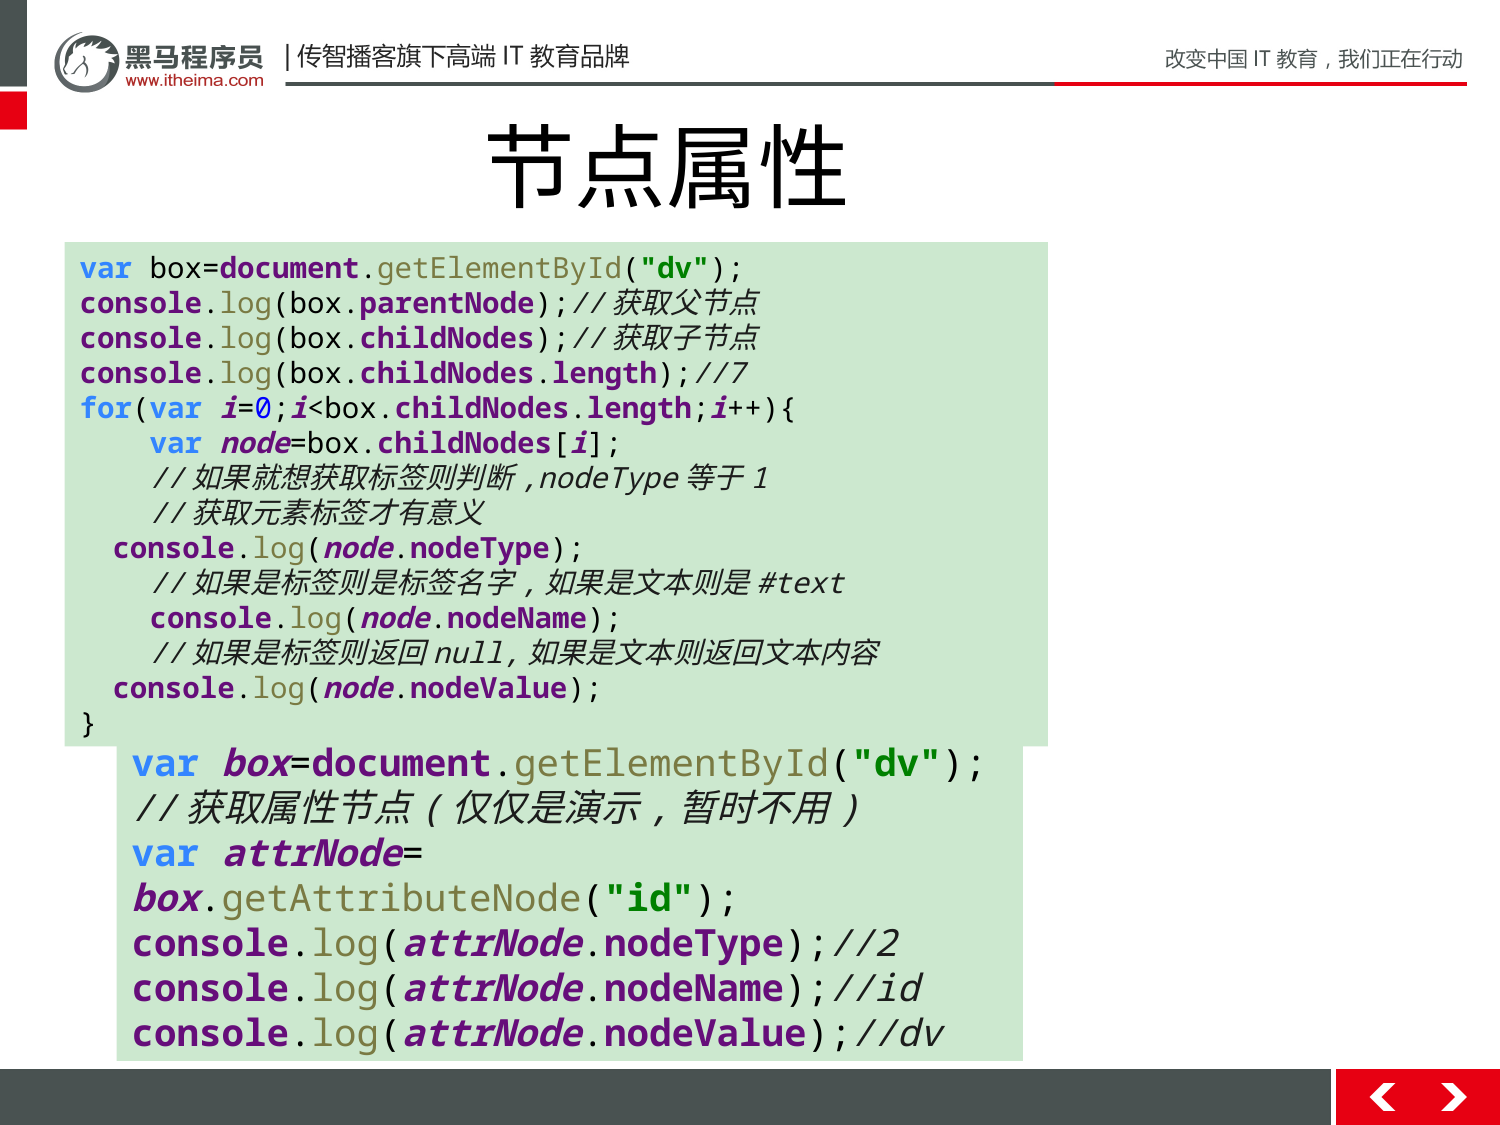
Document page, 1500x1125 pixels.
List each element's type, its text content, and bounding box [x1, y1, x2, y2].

text_box var box=document.getElementById("dv"); console.log(box.parentNode);//获取父节点 console.log(box.childNodes);//获取子节点 console.log(box.childNodes.length);//7 for(var i=0;i<box.childNodes.length;i++){ var node=box.childNodes[i]; //如果就想获取标签则判断,nodeType等于1 //获取元素标签才有意义 console.log(node.nodeType); //如果是标签则是标签名字,如果是文本则是#text console.log(node.nodeName); //如果是标签则返回null,如果是文本则返回文本内容 console.log(node.nodeValue); } [64, 242, 1048, 747]
title 节点属性 [0, 102, 1334, 238]
text_box var box=document.getElementById("dv"); //获取属性节点(仅仅是演示,暂时不用) var attrNode= box.getAttributeNode("id"); console.log(attrNode.nodeType);//2 console.log(attrNode.nodeName);//id console.log(attrNode.nodeValue);//dv [116, 731, 1023, 1061]
picture [0, 0, 1500, 1125]
